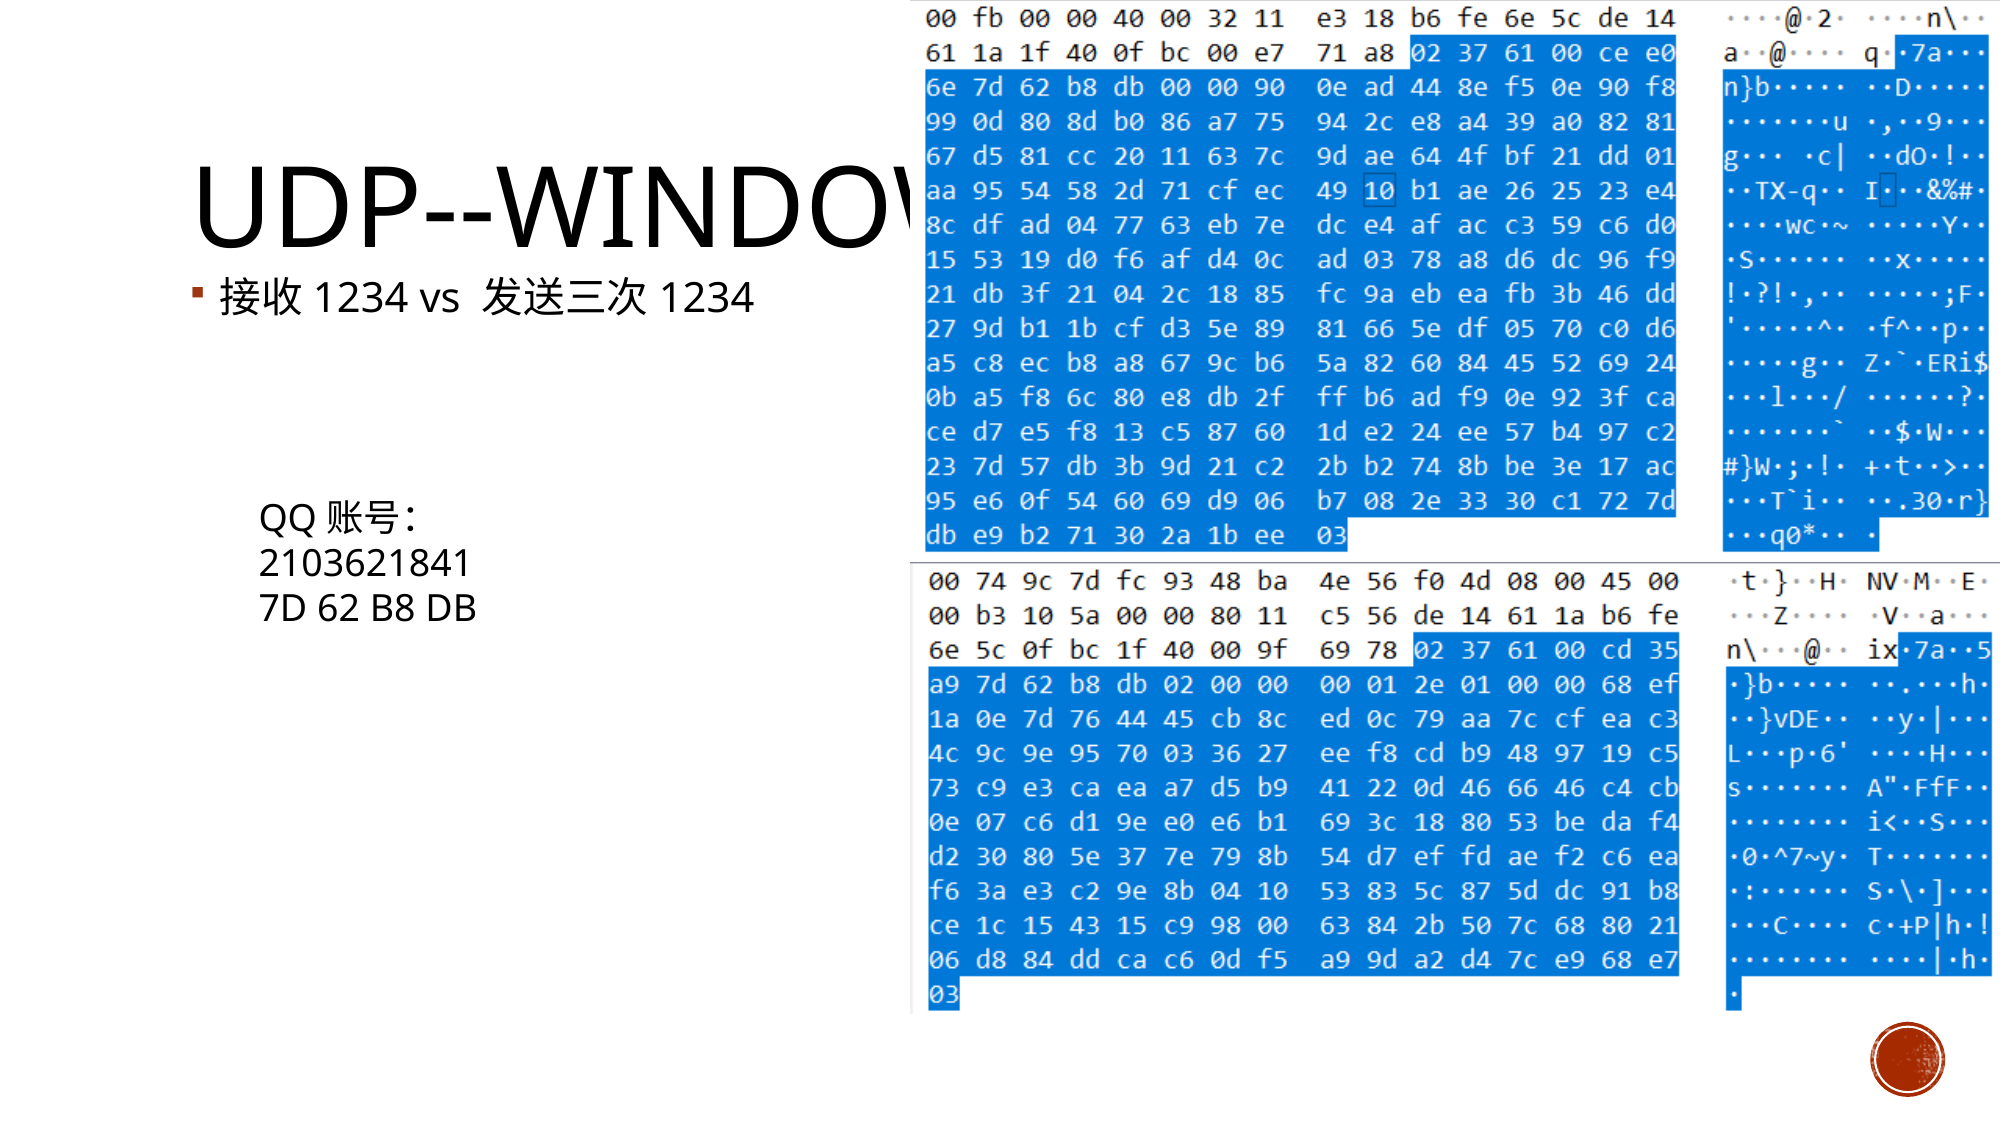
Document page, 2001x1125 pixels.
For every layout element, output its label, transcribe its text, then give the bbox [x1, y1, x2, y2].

text_box QQ账号： 2103621841 7D 62 B8 DB [243, 486, 499, 637]
picture [910, 0, 2000, 1014]
title UDP--windows [175, 79, 910, 269]
list 接收1234 vs 发送三次1234 [174, 269, 910, 344]
